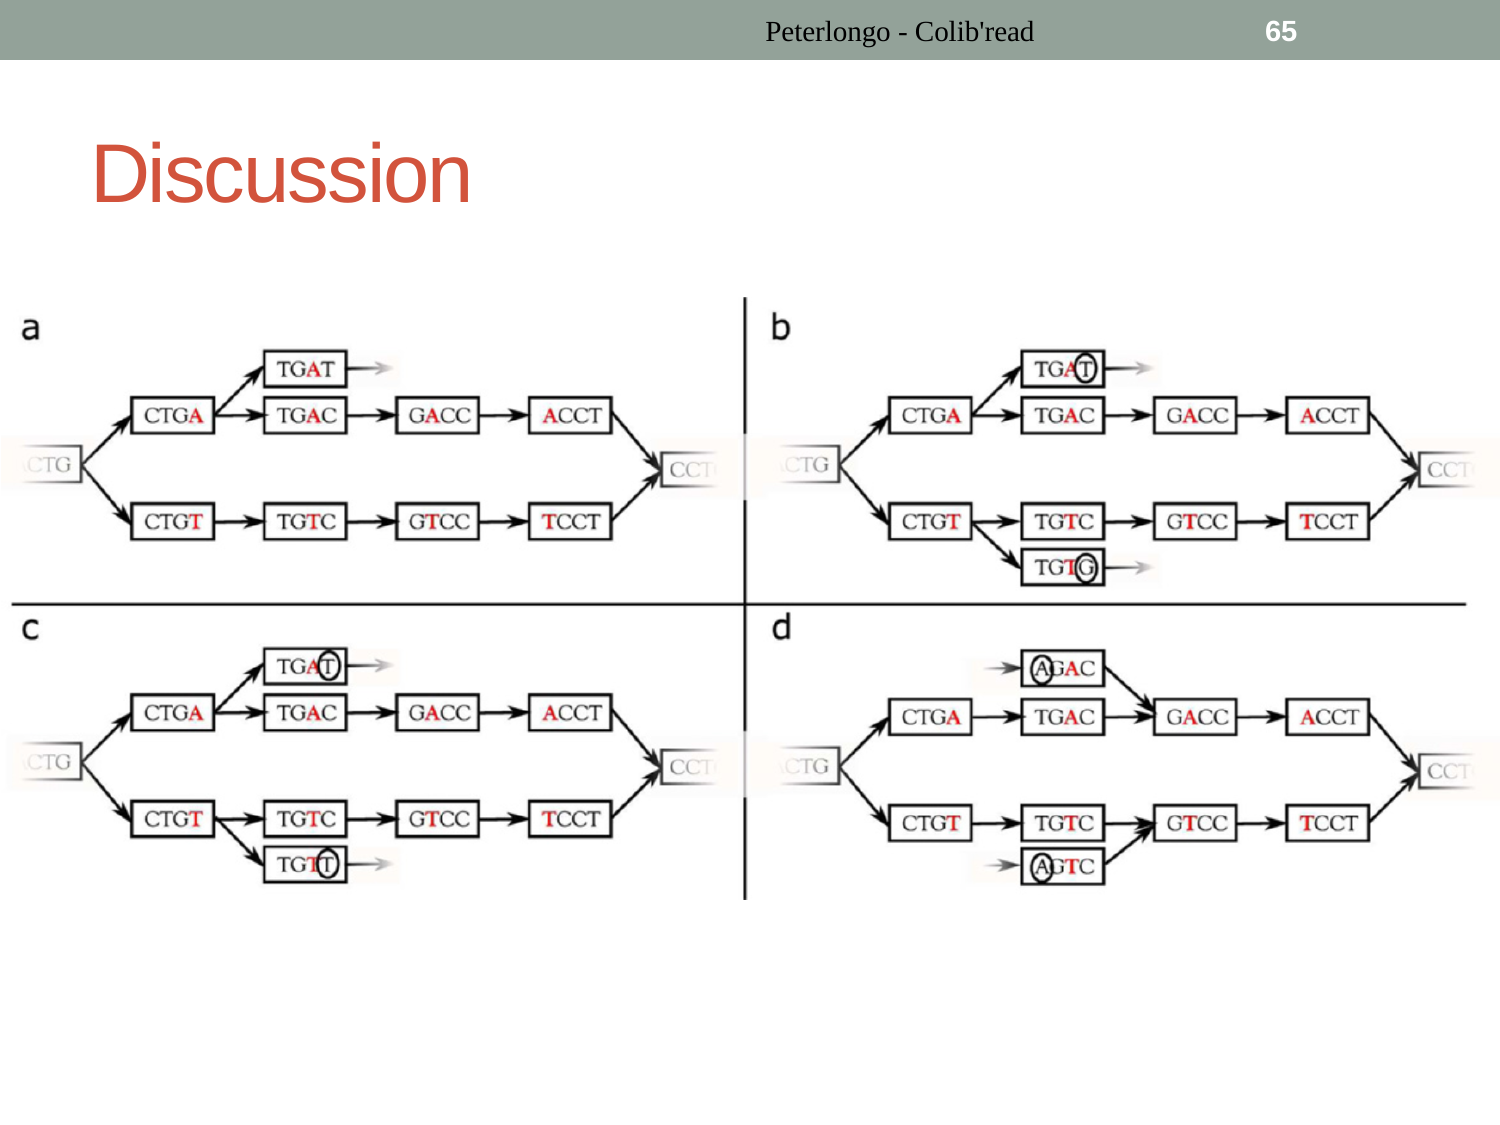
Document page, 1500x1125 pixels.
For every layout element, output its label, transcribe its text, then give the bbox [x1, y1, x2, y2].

picture [0, 291, 1500, 922]
title Discussion [75, 87, 1425, 250]
footer Peterlongo - Colib'read [562, 3, 1238, 57]
slide_number 65 [1250, 3, 1425, 57]
